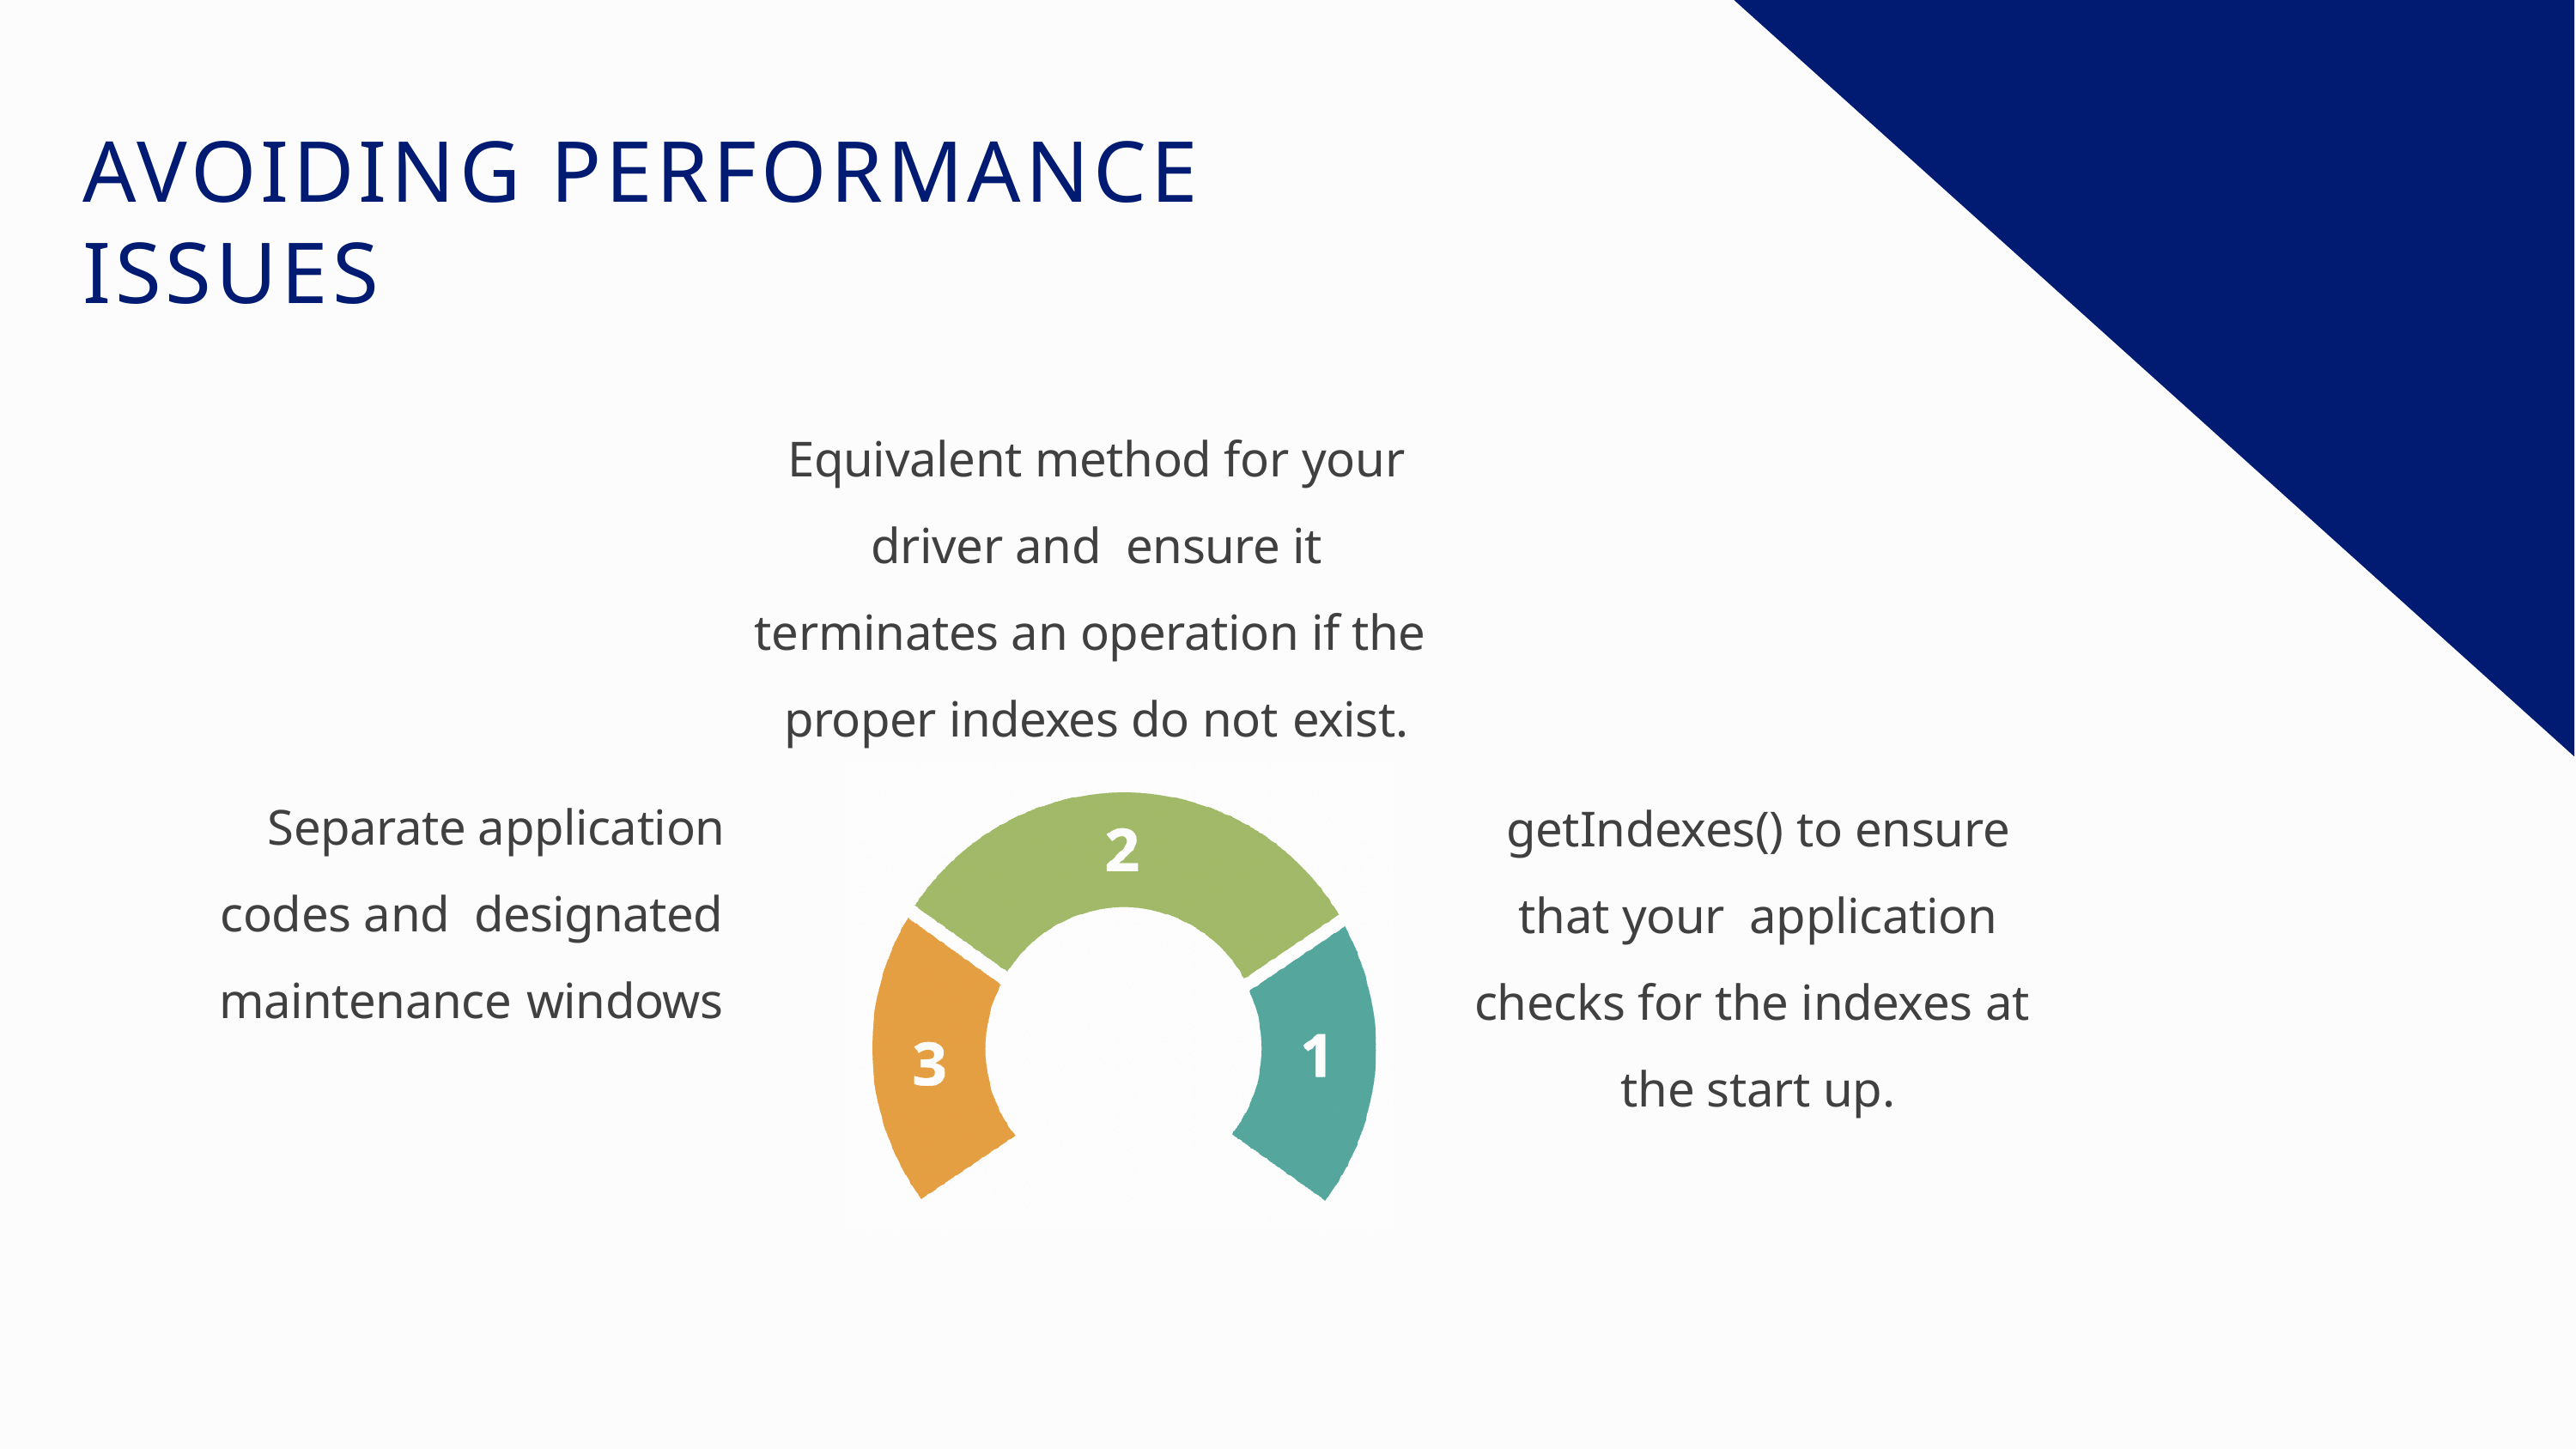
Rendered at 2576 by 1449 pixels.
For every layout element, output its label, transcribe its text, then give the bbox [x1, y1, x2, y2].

text_box AVOIDING PERFORMANCE ISSUES [82, 118, 1288, 320]
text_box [1734, 0, 2575, 757]
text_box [182, 392, 2062, 1213]
picture [847, 761, 1394, 1230]
